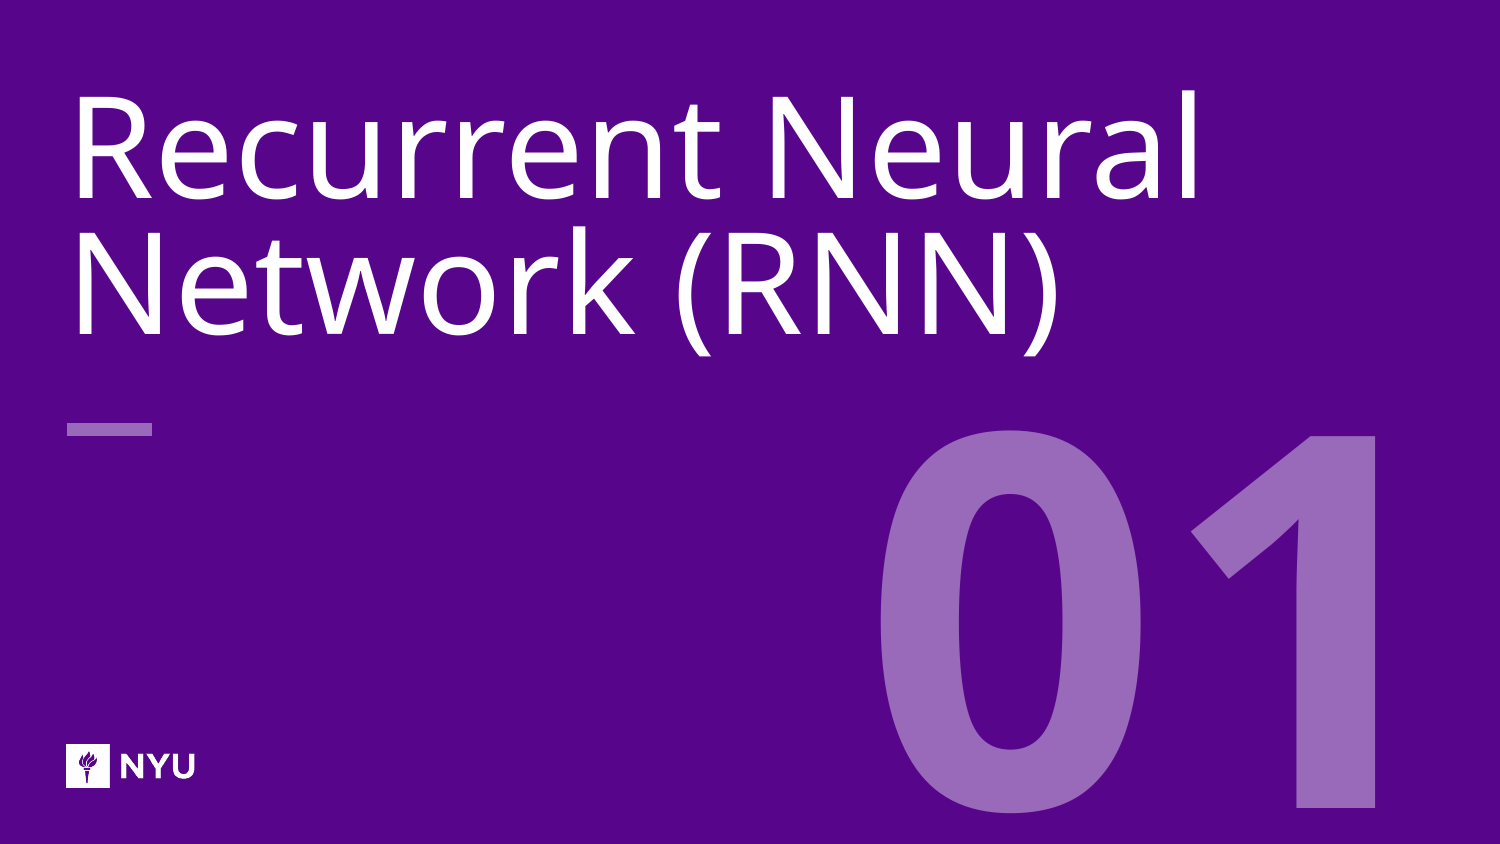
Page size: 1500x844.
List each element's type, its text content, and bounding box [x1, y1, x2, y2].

text_box 01 [713, 272, 1474, 844]
picture [66, 744, 195, 788]
title Recurrent Neural Network (RNN) [51, 75, 1450, 378]
